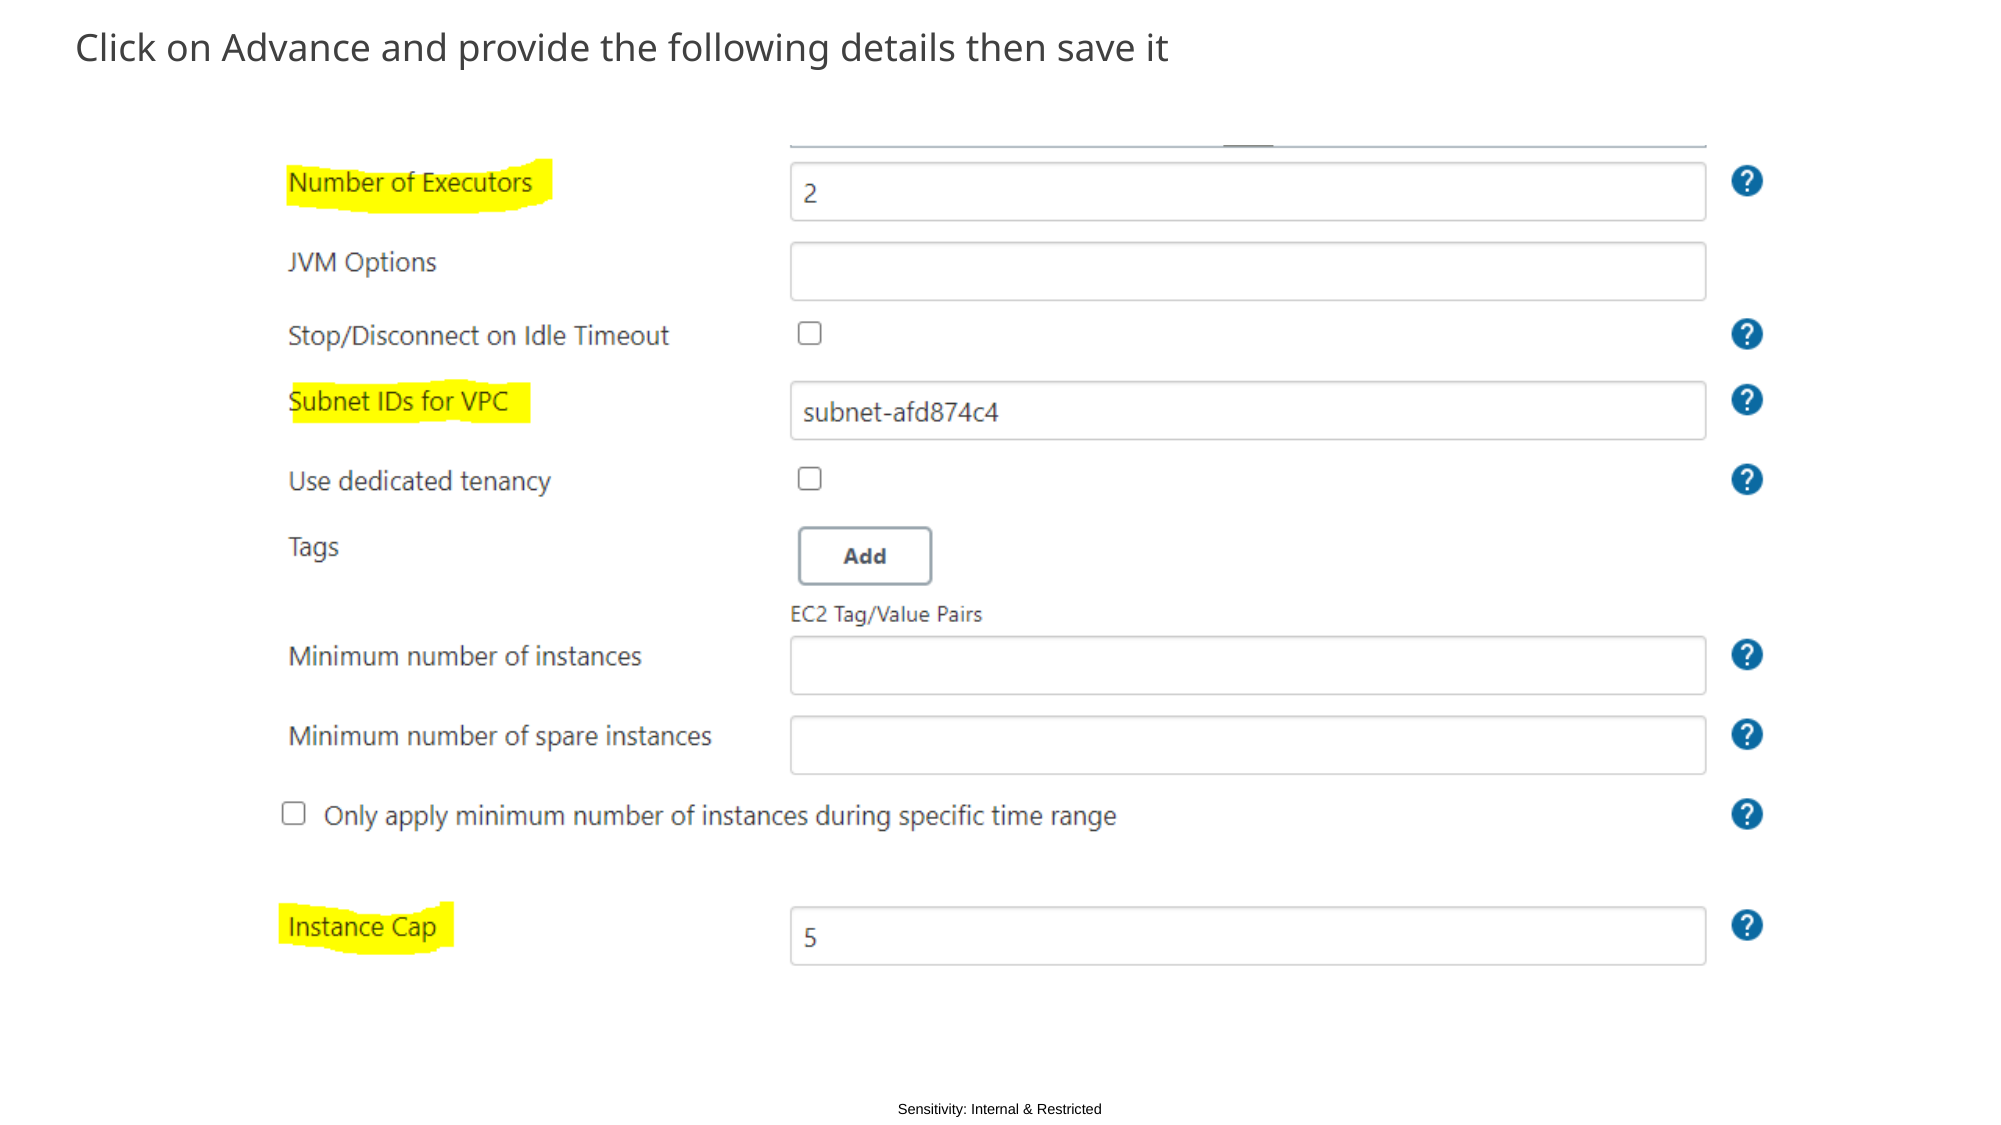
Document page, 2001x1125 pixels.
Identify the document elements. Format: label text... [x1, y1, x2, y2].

picture [193, 145, 1807, 980]
text_box Click on Advance and provide the following details then save it [60, 16, 1185, 77]
